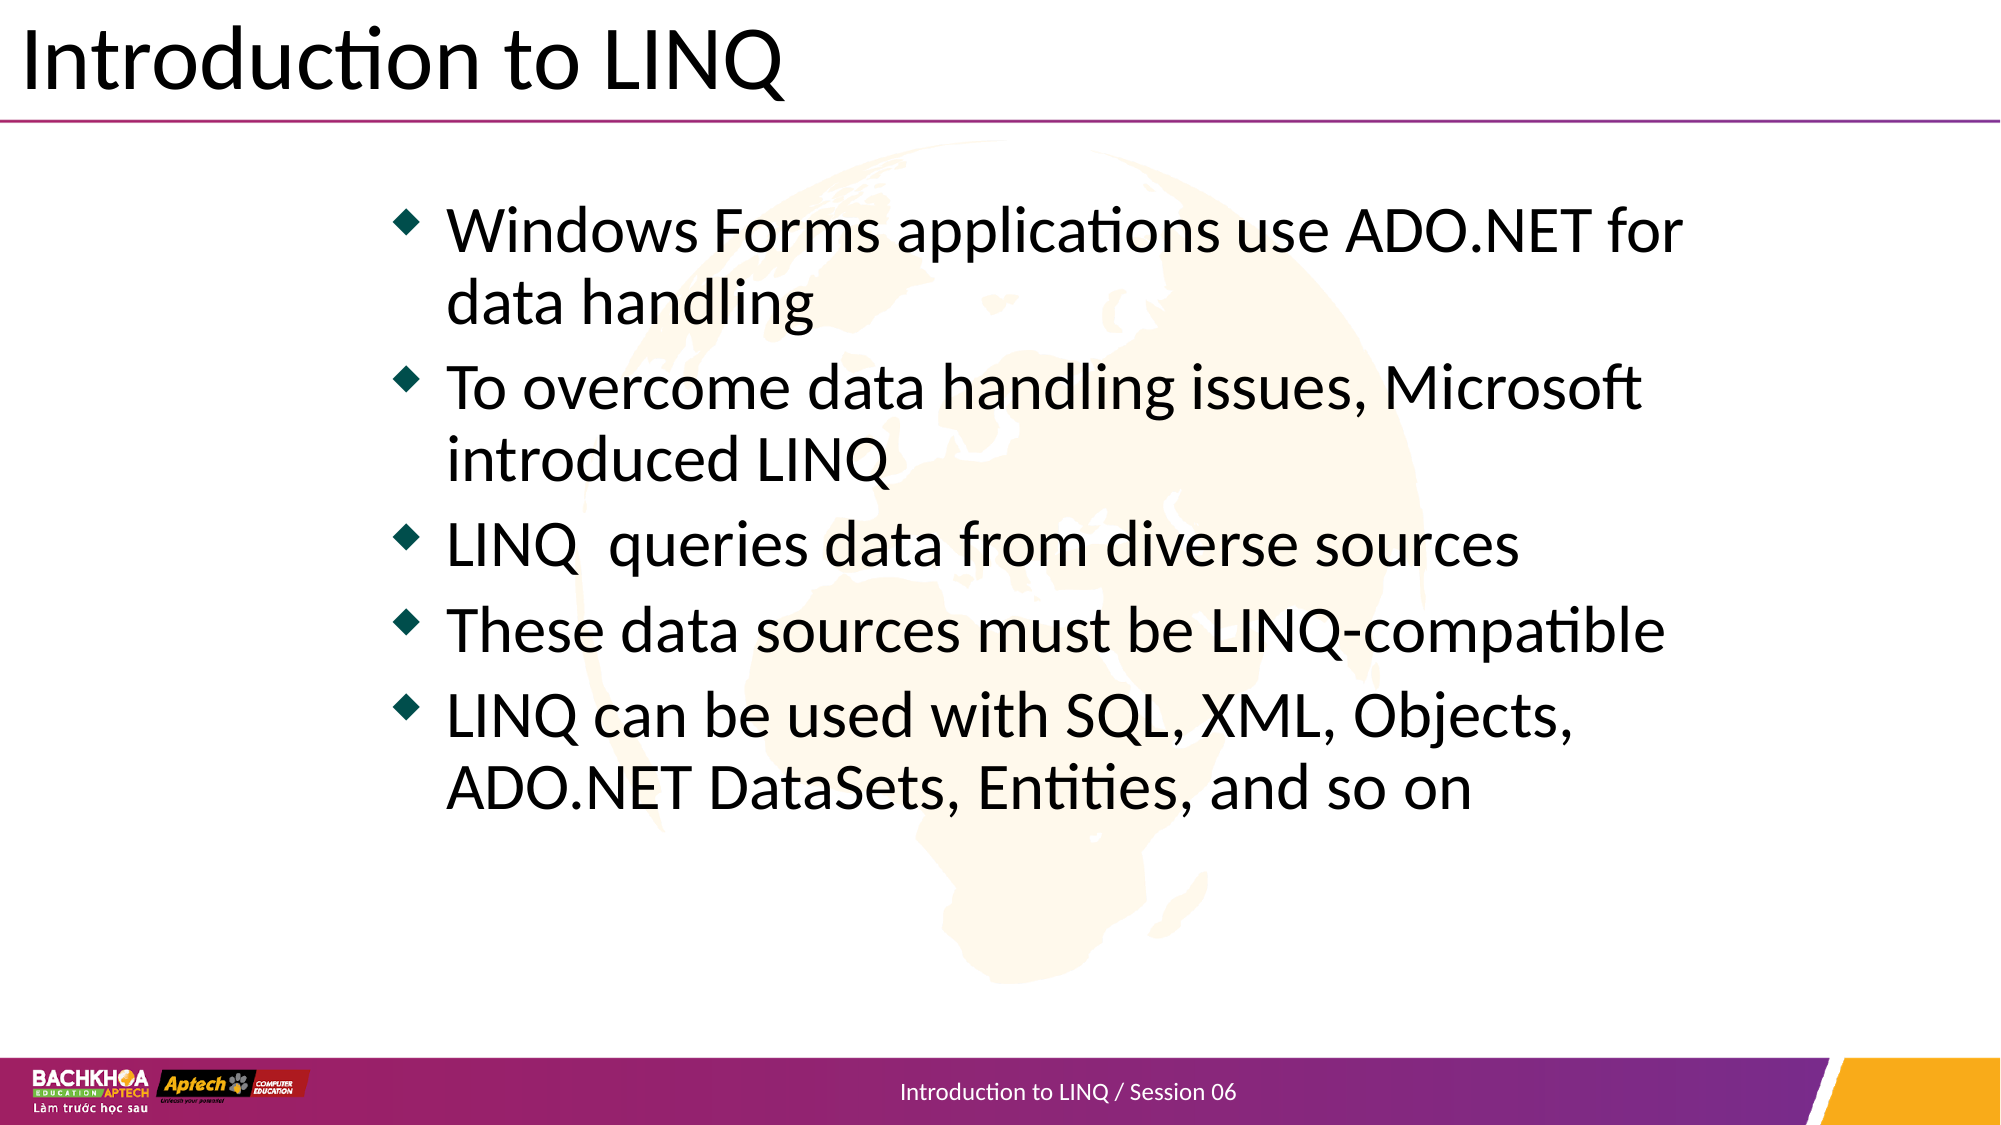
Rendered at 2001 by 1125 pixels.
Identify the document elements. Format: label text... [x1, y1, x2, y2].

title Introduction to LINQ [5, 3, 1993, 116]
text_box Windows Forms applications use ADO.NET for data handling To overcome data handling issues, Microsoft introduced LINQ LINQ queries data from diverse sources These data sources must be LINQ-compatible LINQ can be used with SQL, XML, Objects, ADO.NET DataSets, Entities, and so on [374, 187, 1725, 1038]
picture [0, 0, 2001, 1125]
footer Introduction to LINQ / Session 06 [324, 1060, 1813, 1120]
